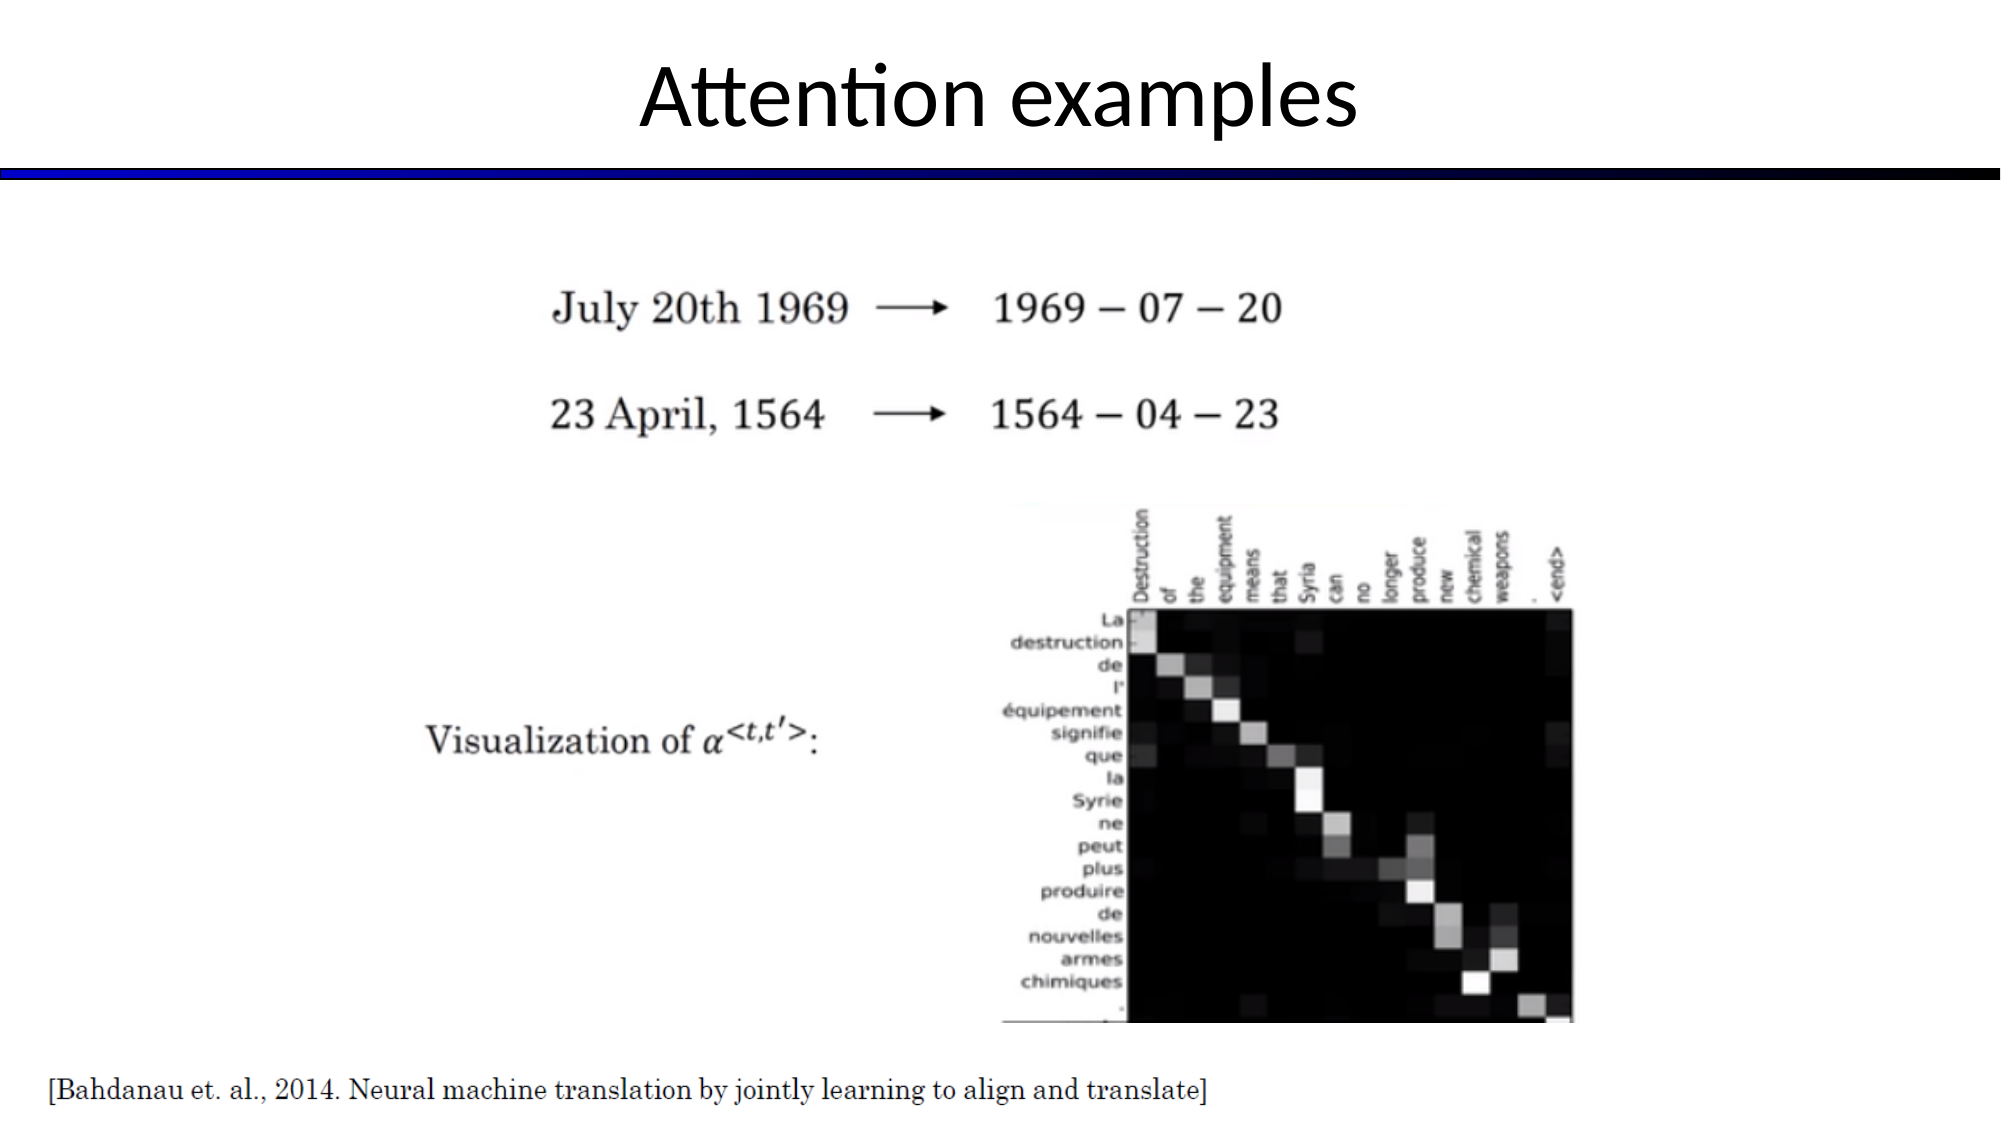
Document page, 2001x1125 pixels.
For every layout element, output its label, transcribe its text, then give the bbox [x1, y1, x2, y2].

picture [420, 692, 833, 784]
title Attention examples [0, 0, 2000, 184]
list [535, 270, 1294, 350]
picture [538, 379, 1291, 460]
picture [45, 1075, 1208, 1109]
picture [990, 503, 1622, 1023]
